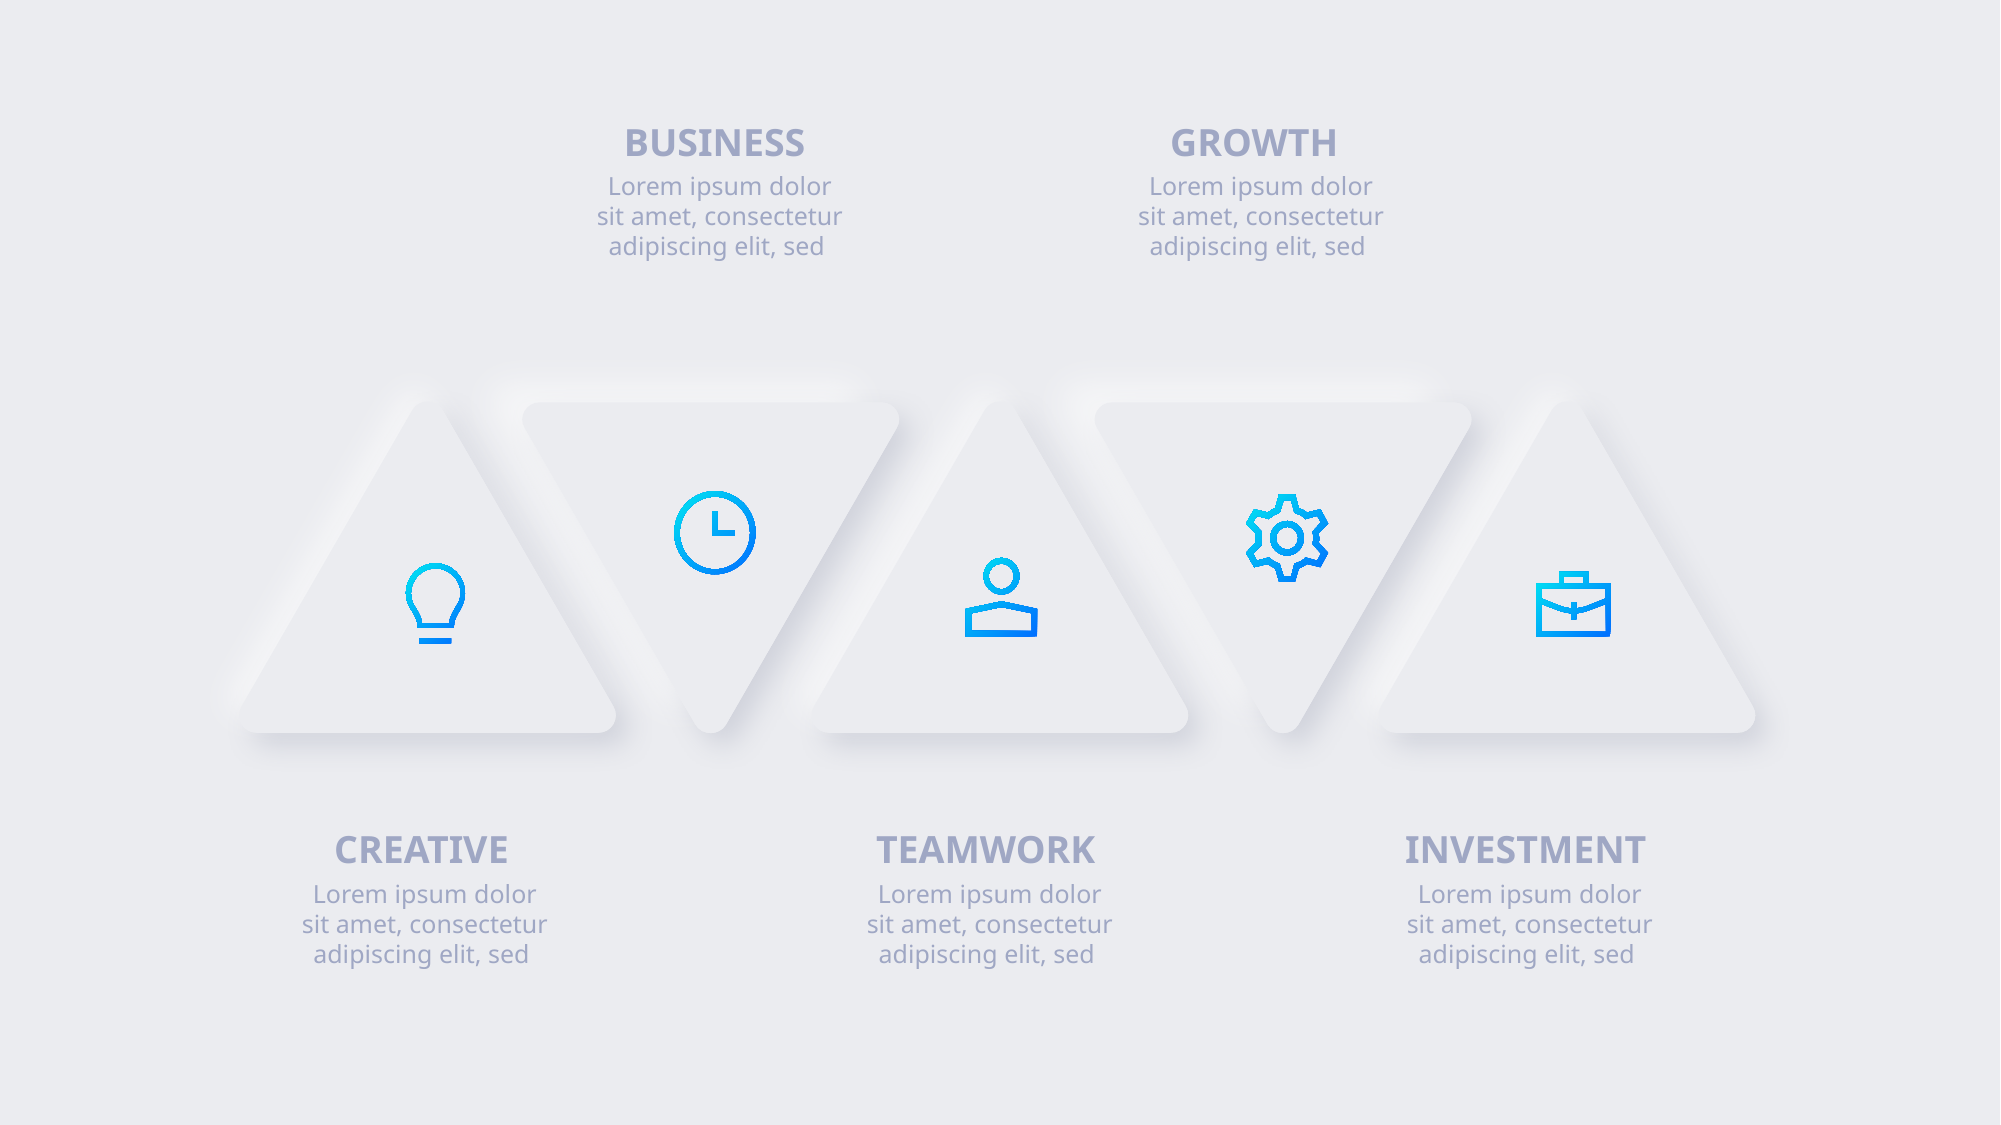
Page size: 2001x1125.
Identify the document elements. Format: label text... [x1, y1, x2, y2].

text_box TEAMWORK [875, 826, 1096, 871]
text_box Lorem ipsum dolor sit amet, consectetur adipiscing elit, sed [286, 871, 564, 976]
text_box Lorem ipsum dolor sit amet, consectetur adipiscing elit, sed [851, 871, 1129, 976]
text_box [807, 398, 1193, 733]
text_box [234, 398, 621, 733]
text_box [1090, 402, 1476, 736]
text_box GROWTH [1170, 118, 1339, 163]
text_box Lorem ipsum dolor sit amet, consectetur adipiscing elit, sed [581, 163, 859, 269]
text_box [1374, 398, 1760, 733]
text_box CREATIVE [334, 826, 509, 871]
text_box BUSINESS [623, 118, 806, 163]
text_box INVESTMENT [1405, 826, 1647, 871]
text_box Lorem ipsum dolor sit amet, consectetur adipiscing elit, sed [1391, 871, 1669, 976]
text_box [517, 402, 904, 736]
text_box Lorem ipsum dolor sit amet, consectetur adipiscing elit, sed [1122, 163, 1400, 269]
